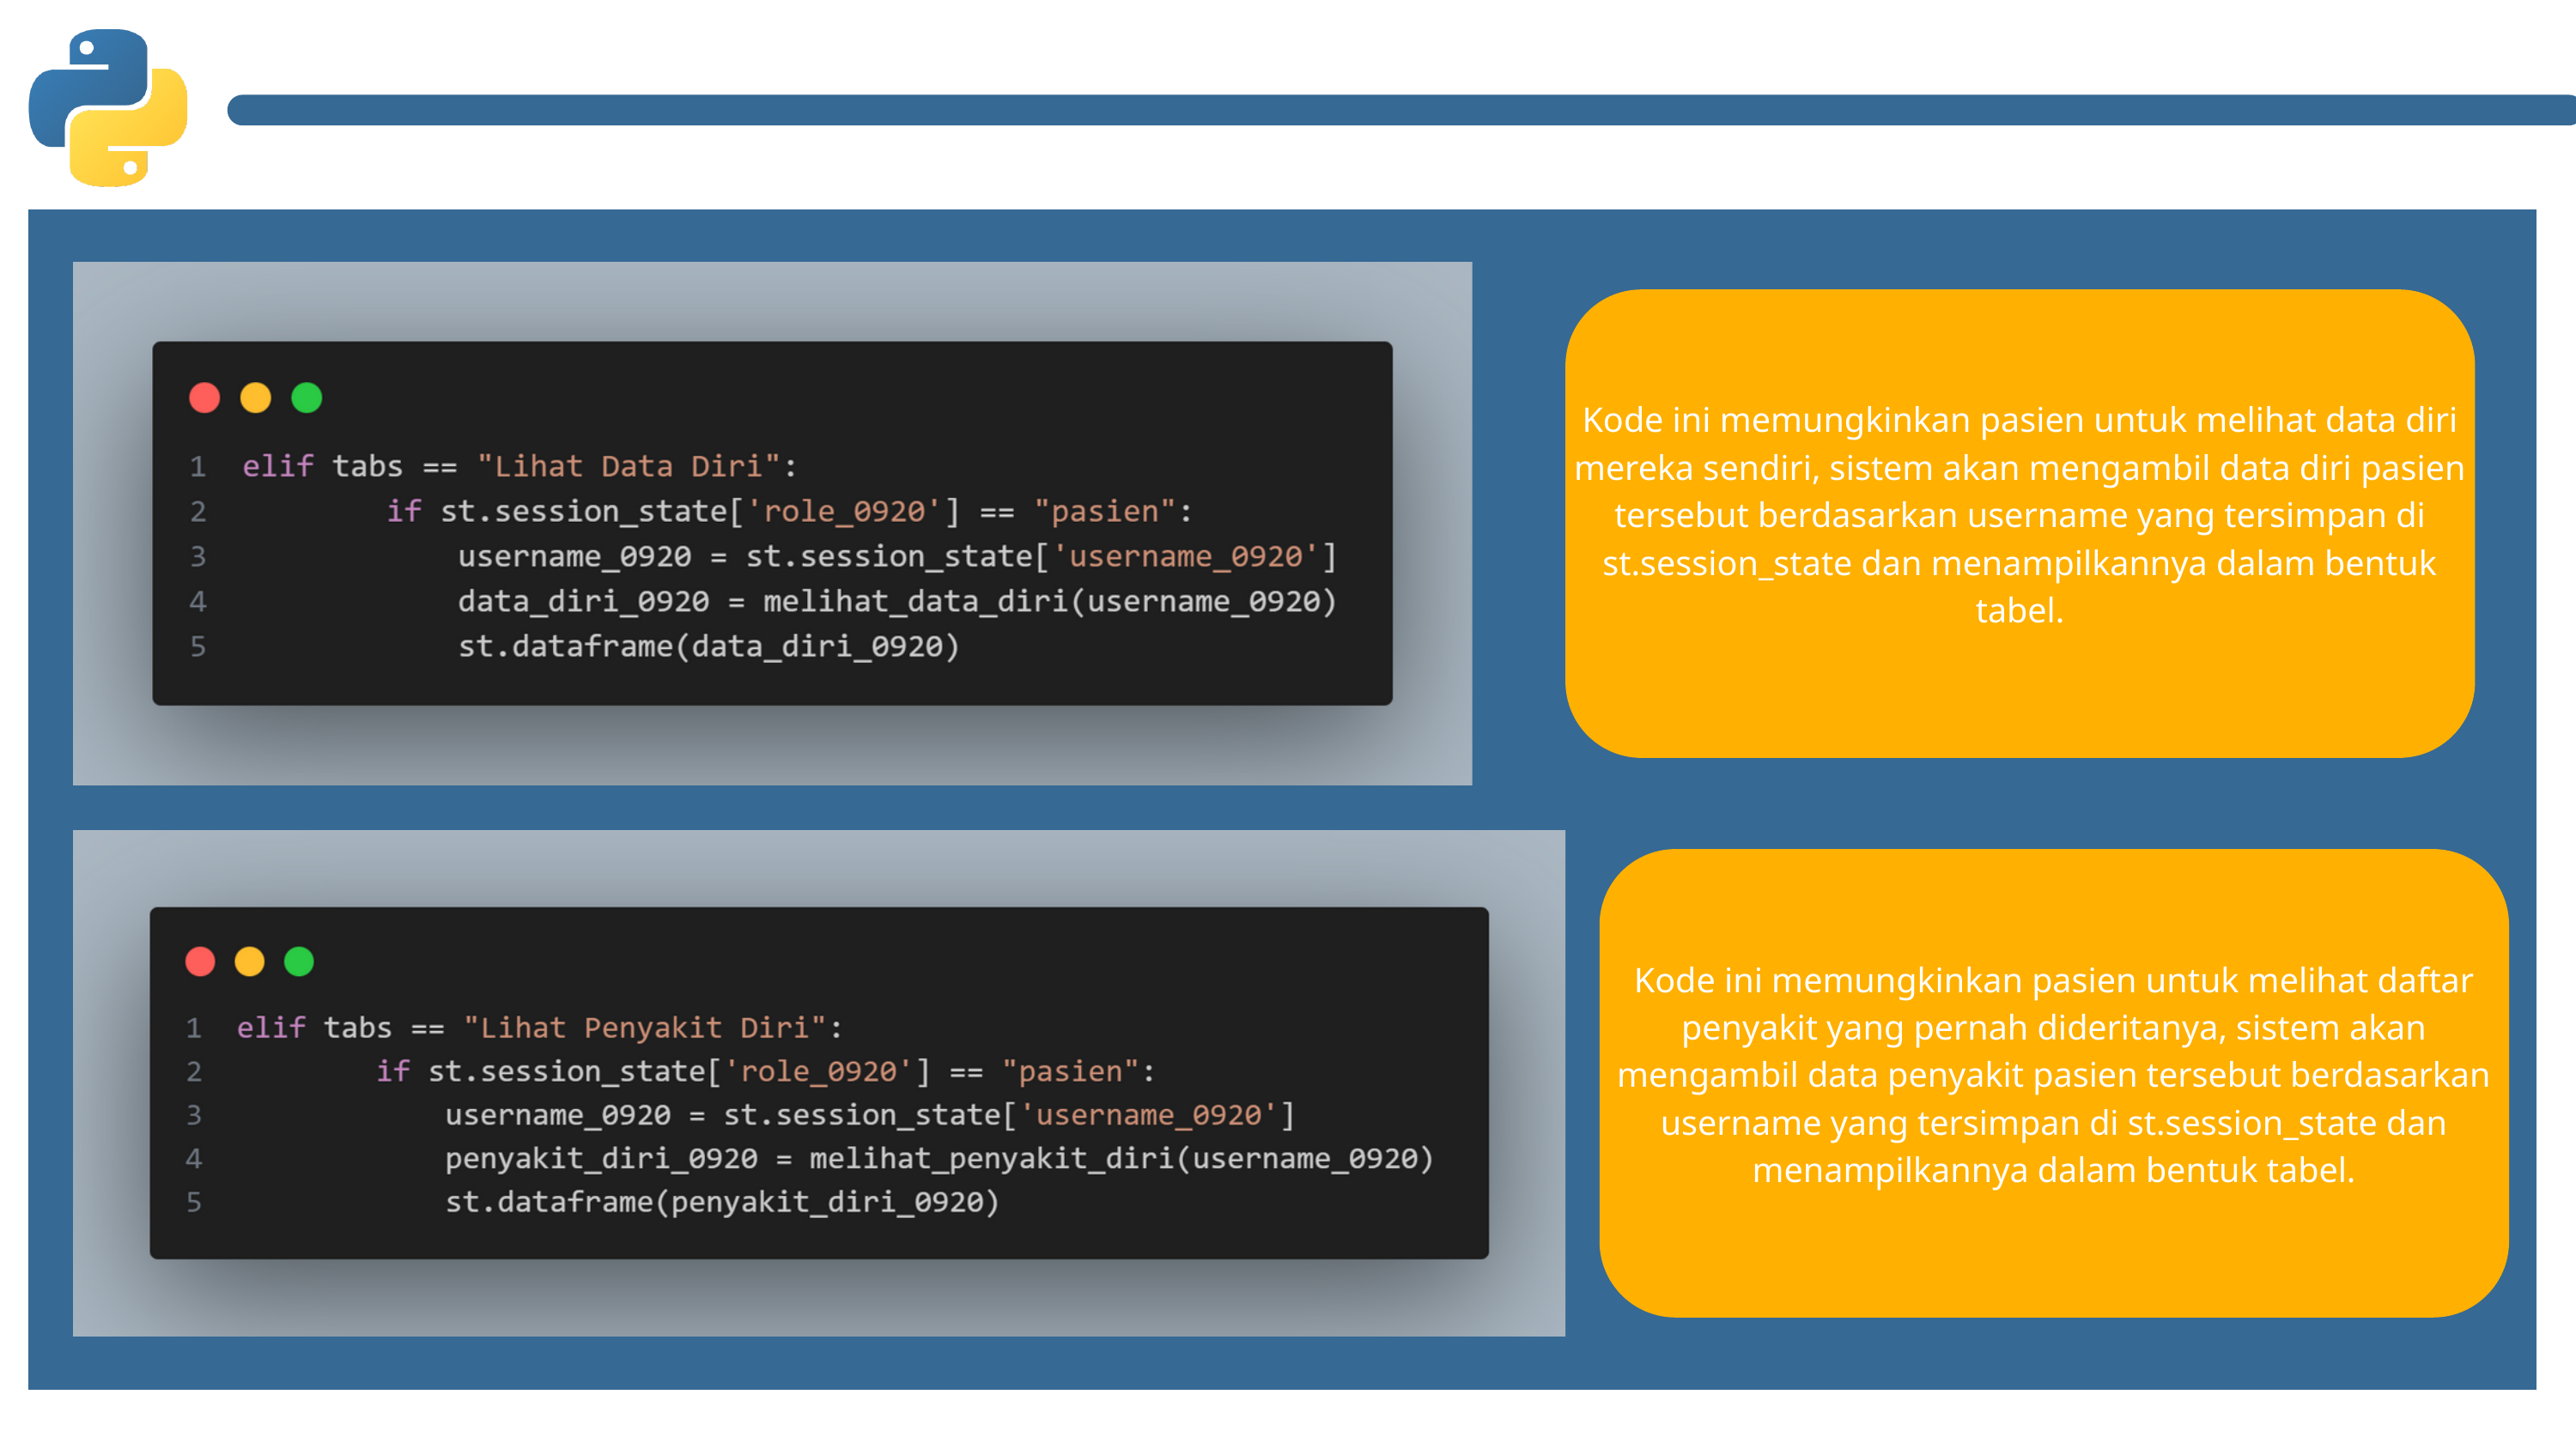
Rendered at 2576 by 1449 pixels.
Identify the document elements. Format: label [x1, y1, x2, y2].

text_box [28, 29, 188, 187]
text_box [1599, 848, 2510, 1318]
text_box [28, 209, 2537, 1390]
text_box [1564, 288, 2476, 759]
text_box [227, 94, 2576, 126]
